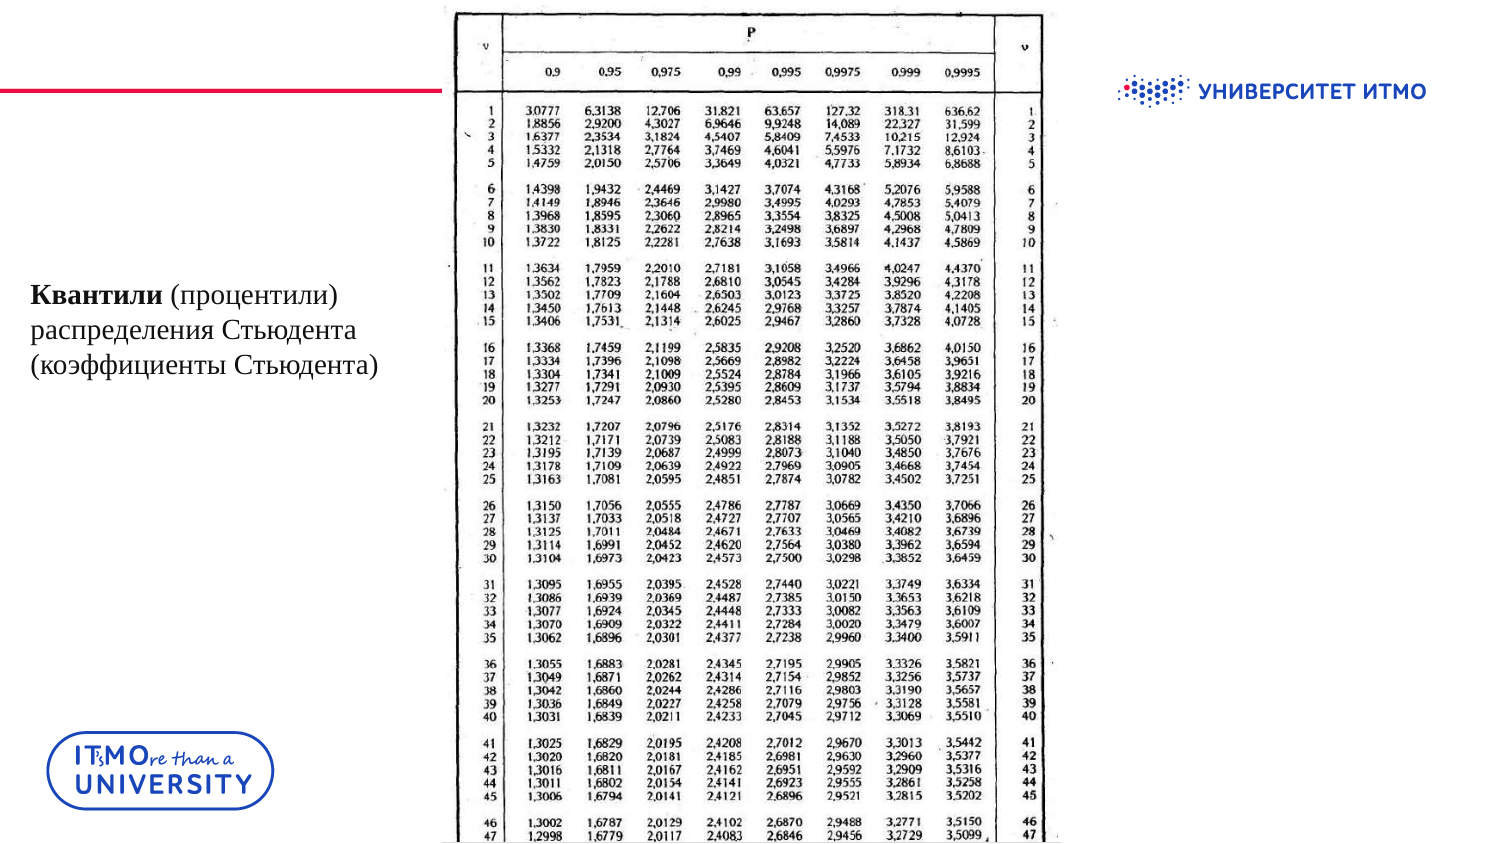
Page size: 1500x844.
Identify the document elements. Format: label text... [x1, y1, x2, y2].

picture [0, 0, 1500, 844]
text_box Квантили (процентили) распределения Стьюдента (коэффициенты Стьюдента) [15, 267, 414, 388]
